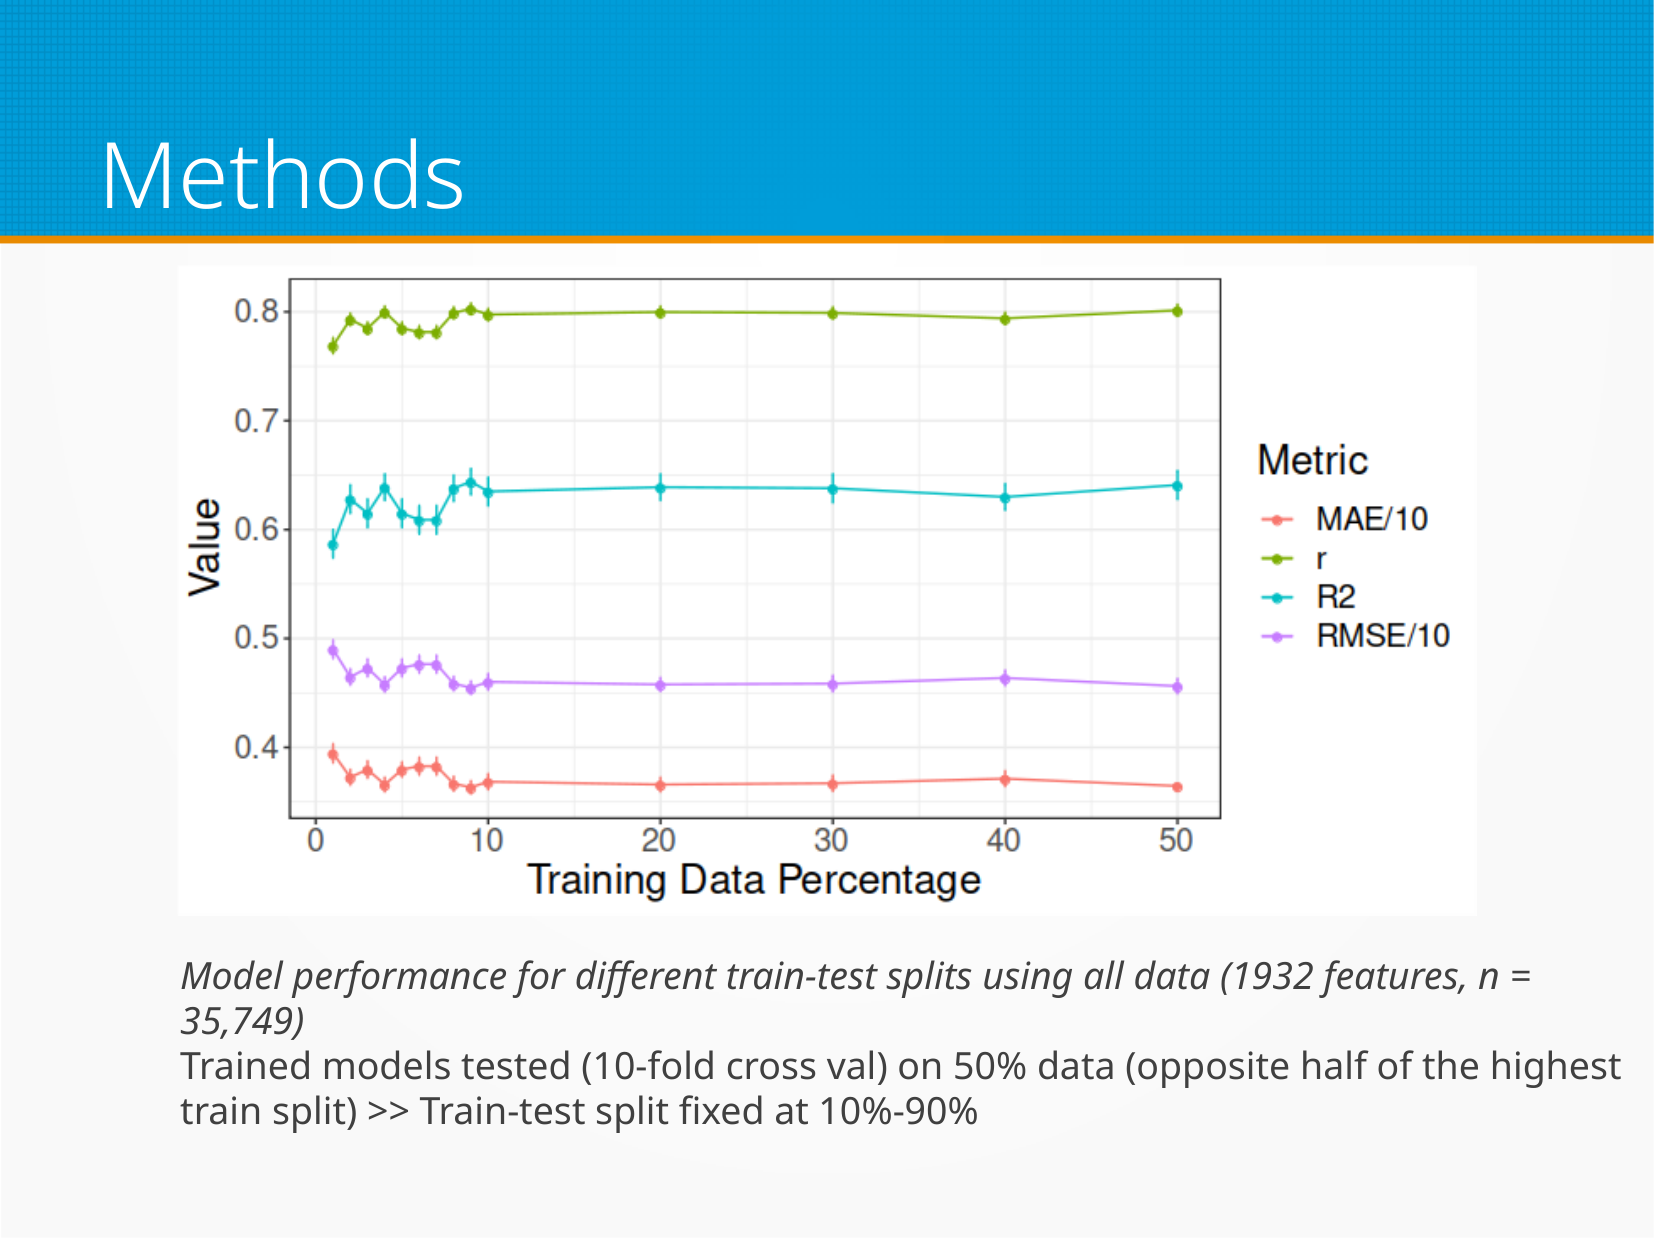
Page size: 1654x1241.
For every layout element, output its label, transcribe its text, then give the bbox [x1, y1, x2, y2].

text_box Model performance for different train-test splits using all data (1932 features, n = 35,749) Trained models tested (10-fold cross val) on 50% data (opposite half of the highest train split) >> Train-test split fixed at 10%-90% [165, 944, 1654, 1091]
title Methods [98, 19, 1654, 227]
picture [0, 236, 1654, 1241]
